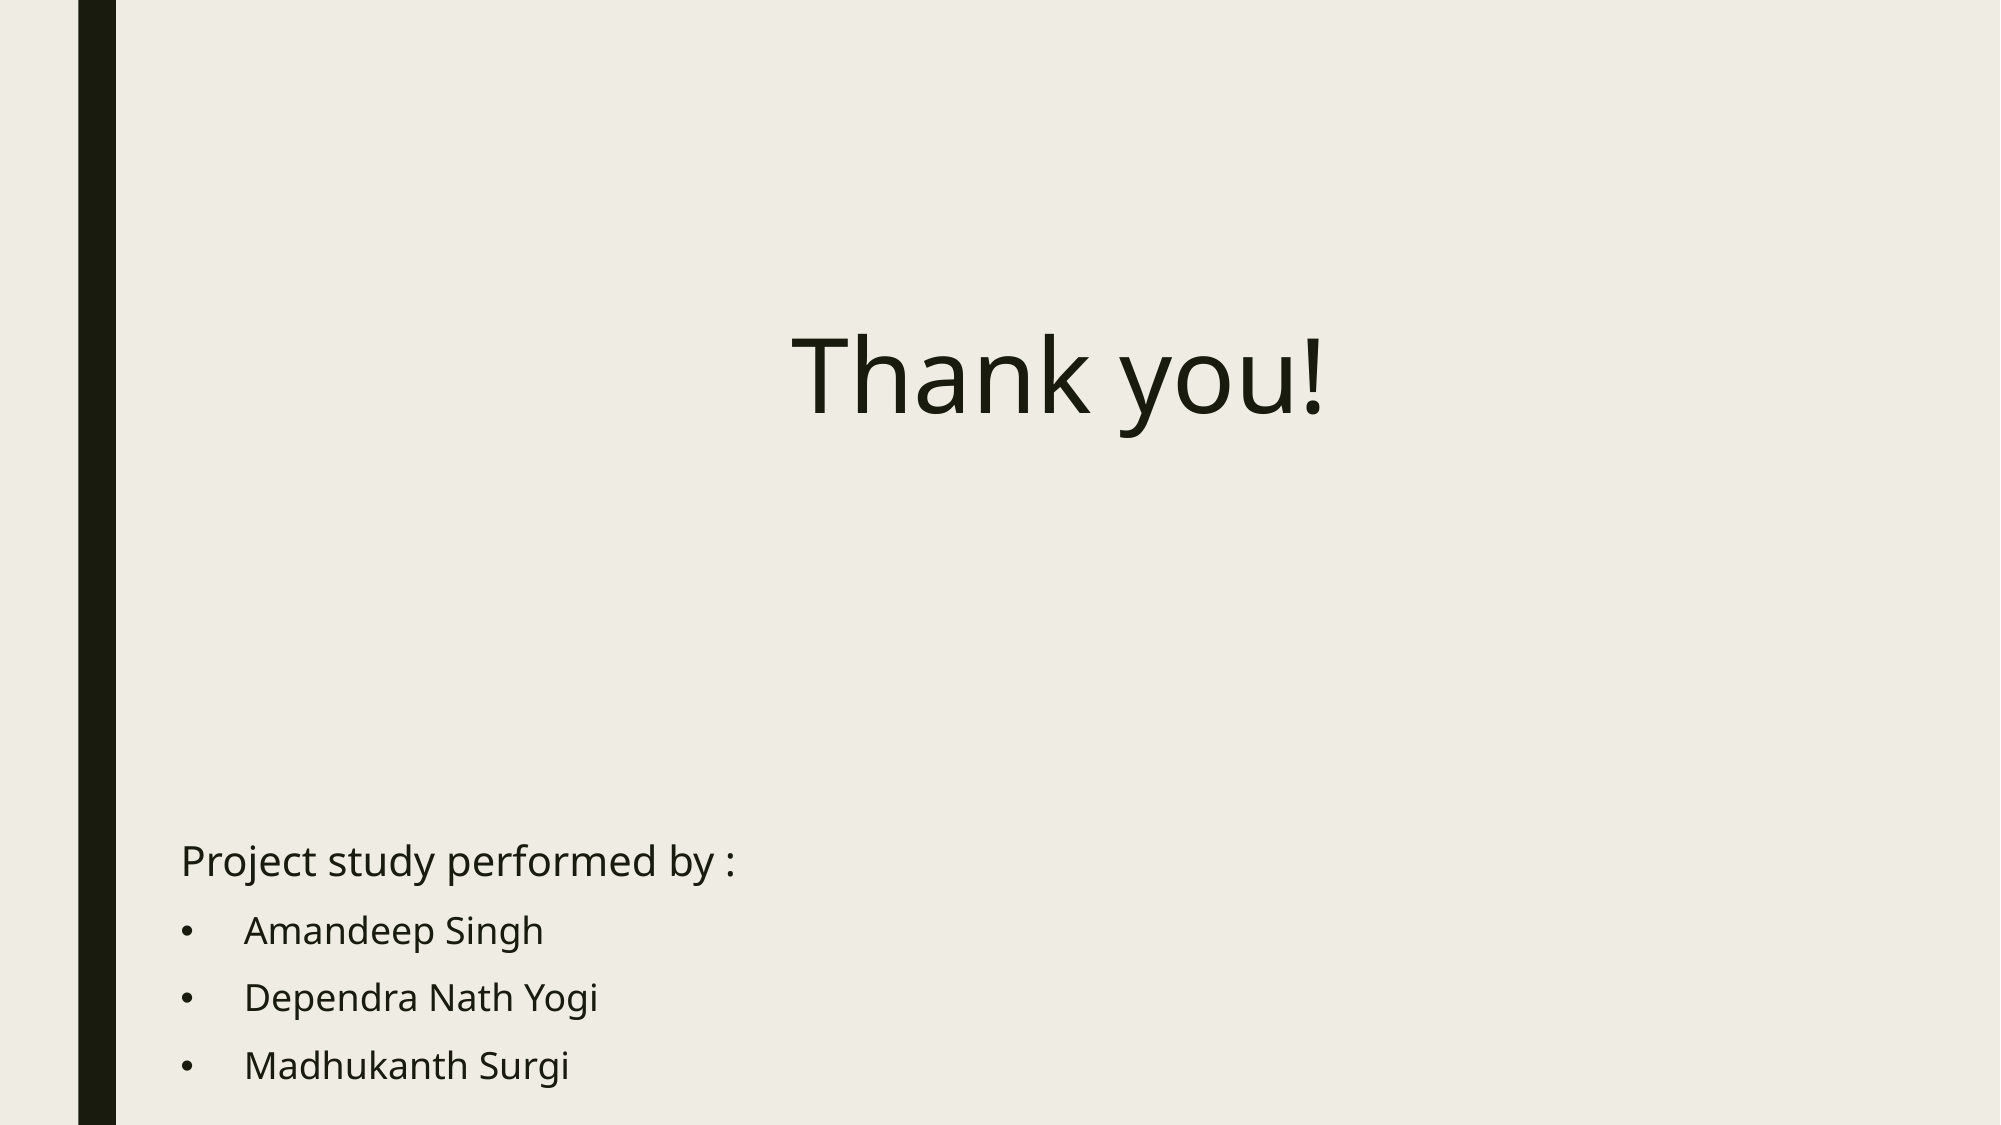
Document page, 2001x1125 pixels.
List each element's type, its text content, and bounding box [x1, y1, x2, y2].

title Thank you! [212, 317, 1907, 681]
list Project study performed by : Amandeep Singh Dependra Nath Yogi Madhukanth Surgi [165, 831, 1741, 1125]
